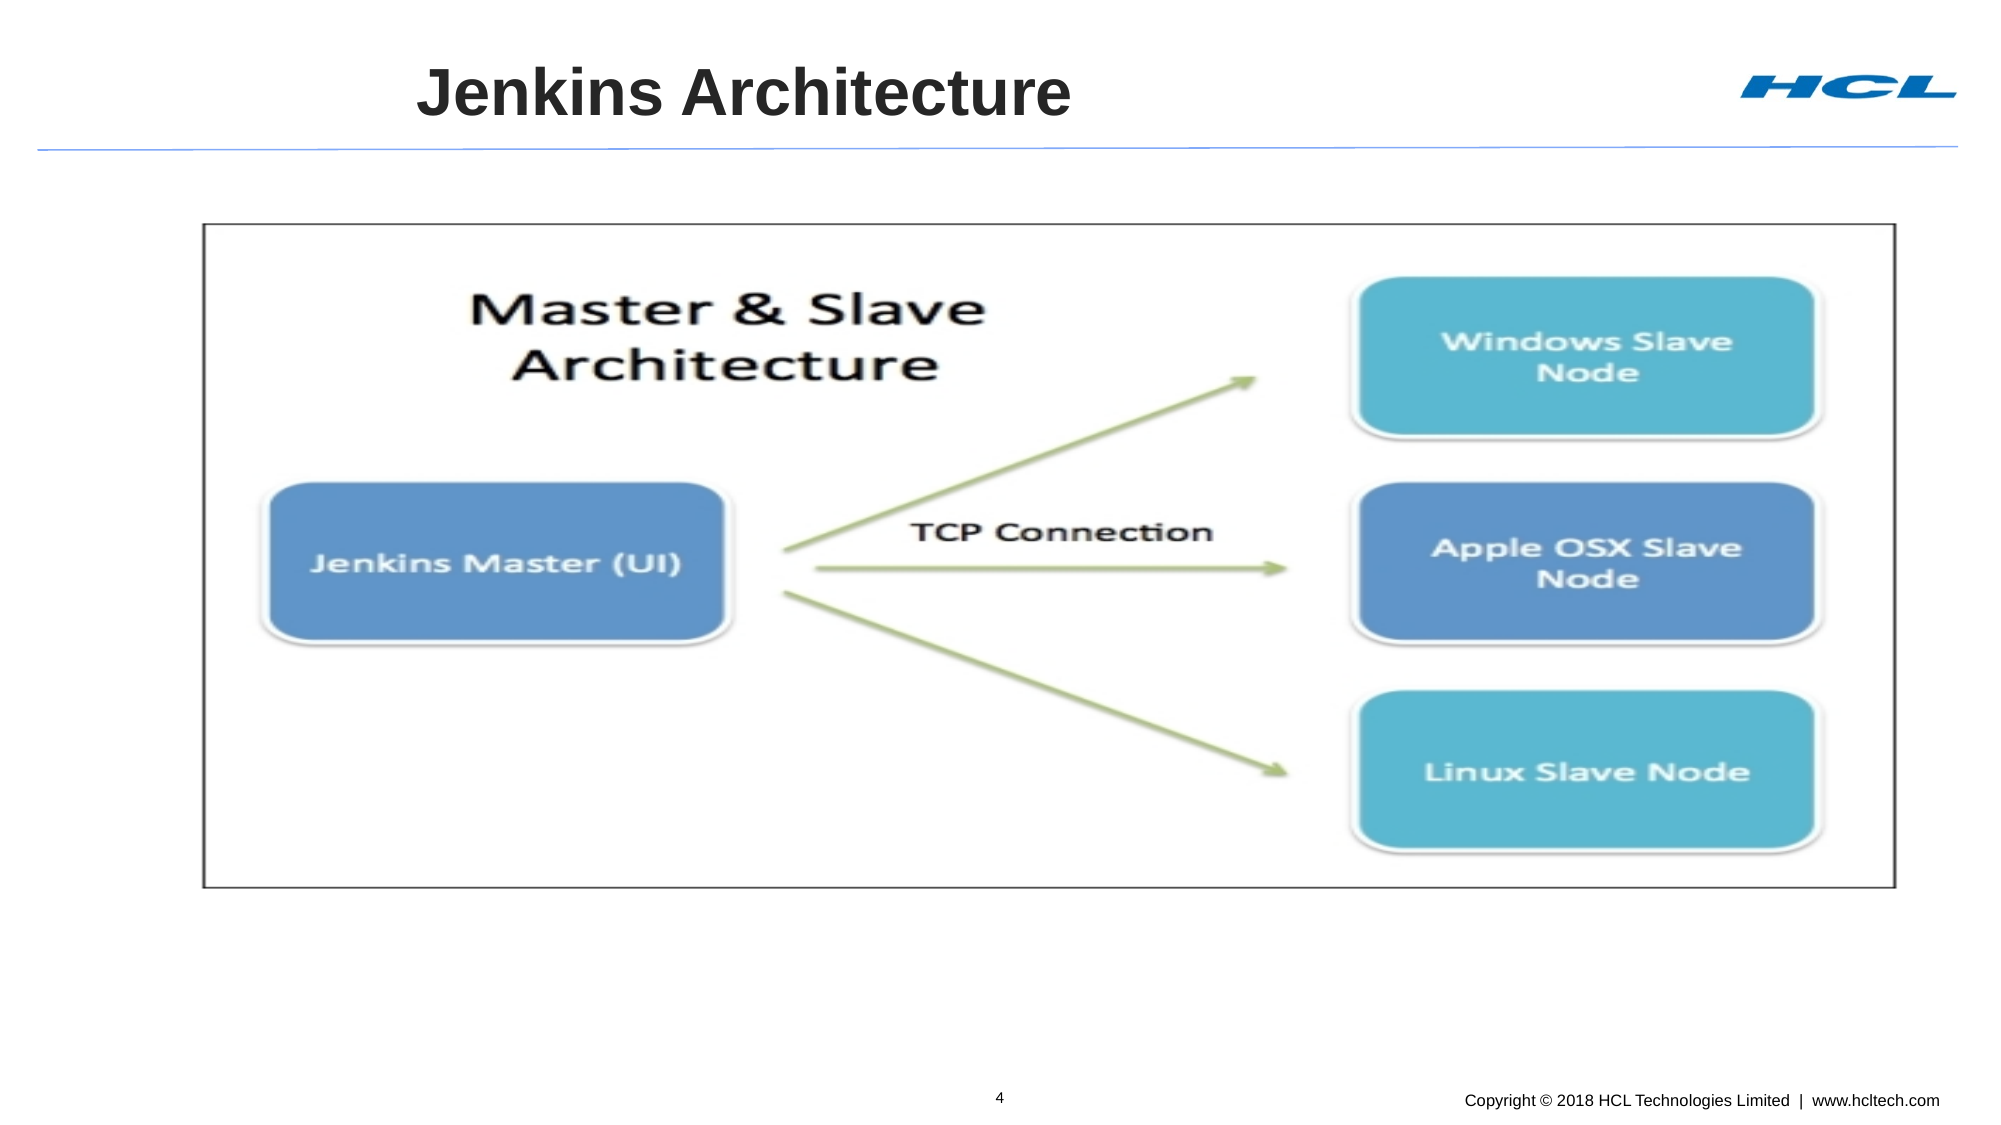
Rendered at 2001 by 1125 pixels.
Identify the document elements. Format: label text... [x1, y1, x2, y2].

picture [1737, 73, 1959, 102]
picture [147, 208, 1931, 917]
title Jenkins Architecture [38, 27, 1453, 151]
